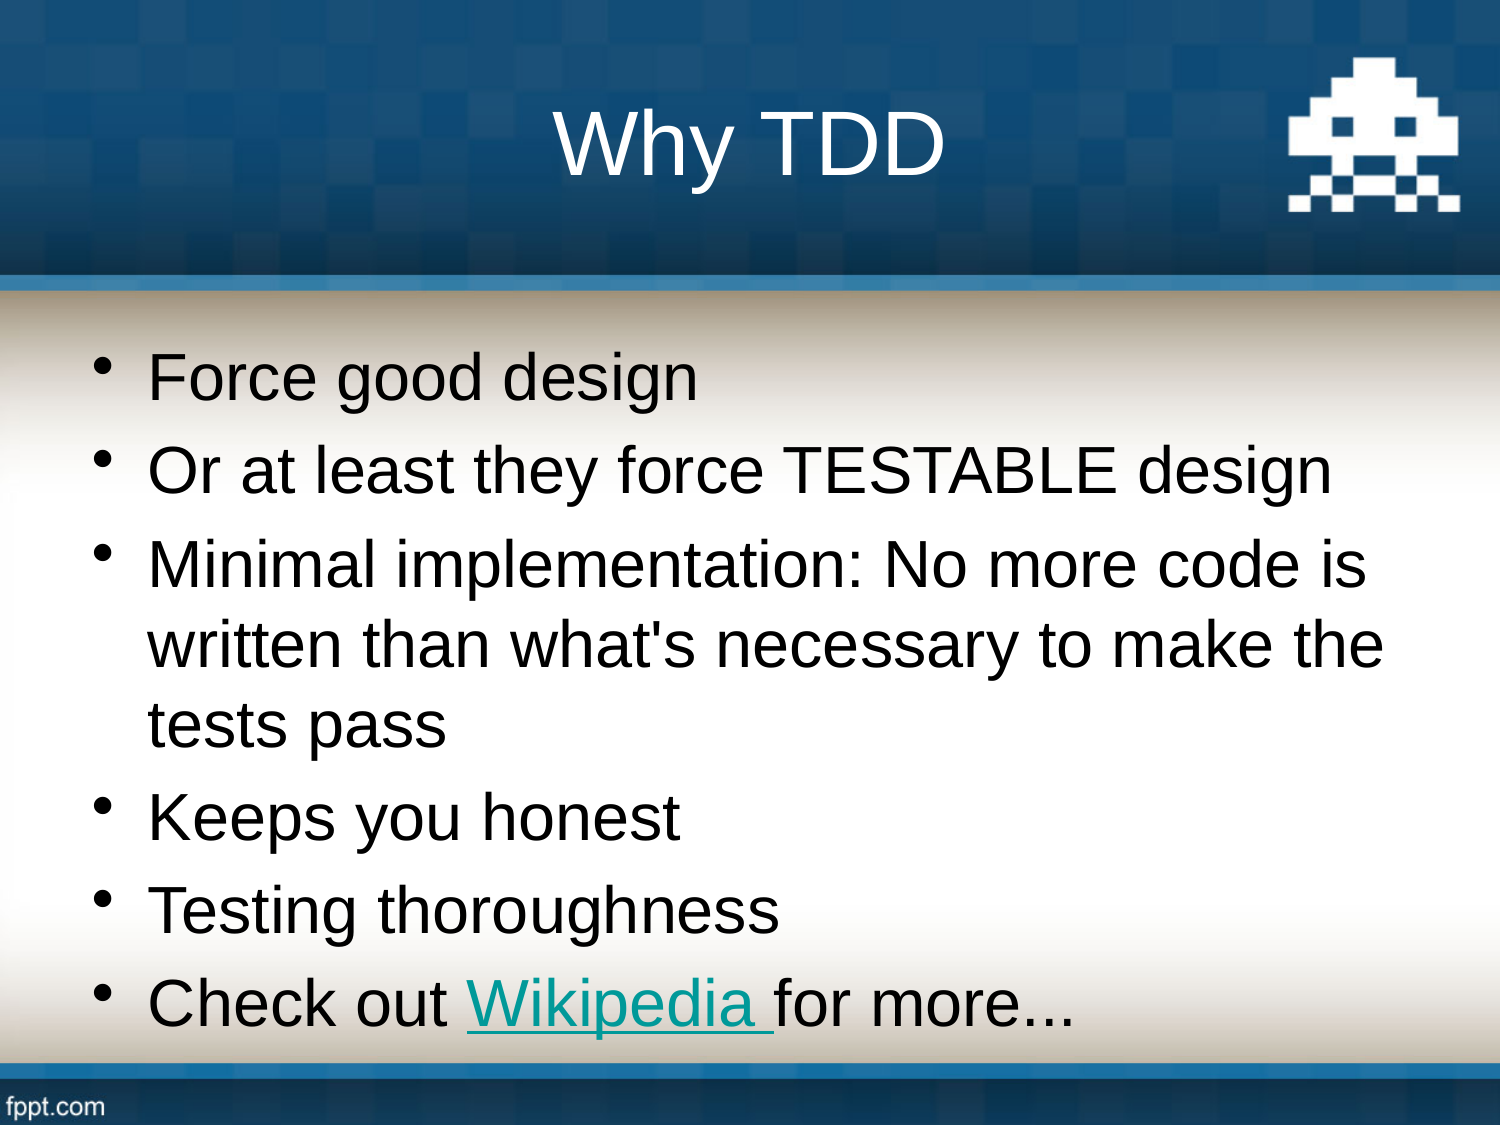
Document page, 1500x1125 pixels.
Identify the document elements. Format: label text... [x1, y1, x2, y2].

list Force good design Or at least they force TESTABLE design Minimal implementation: No more code is written than what's necessary to make the tests pass Keeps you honest Testing thoroughness Check out Wikipedia for more... [76, 326, 1427, 994]
picture [0, 0, 1500, 1125]
title Why TDD [75, 45, 1425, 233]
